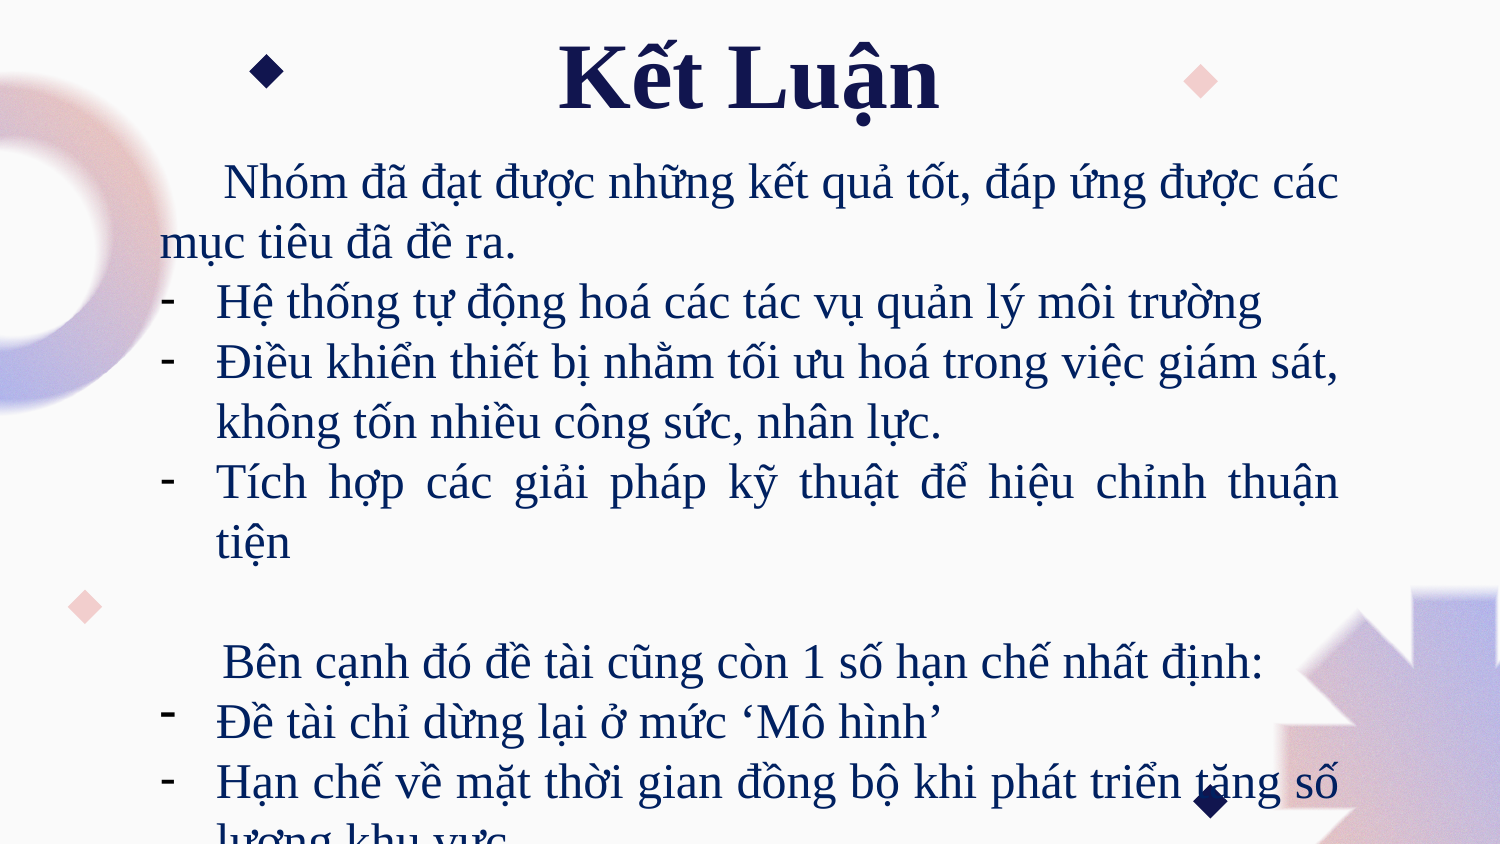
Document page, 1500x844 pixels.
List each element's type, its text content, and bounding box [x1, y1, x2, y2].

text_box Nhóm đã đạt được những kết quả tốt, đáp ứng được các mục tiêu đã đề ra. Hệ thống tự động hoá các tác vụ quản lý môi trường Điều khiển thiết bị nhằm tối ưu hoá trong việc giám sát, không tốn nhiều công sức, nhân lực. Tích hợp các giải pháp kỹ thuật để hiệu chỉnh thuận tiện Bên cạnh đó đề tài cũng còn 1 số hạn chế nhất định: Đề tài chỉ dừng lại ở mức ‘Mô hình’ Hạn chế về mặt thời gian đồng bộ khi phát triển tăng số lượng khu vực [144, 141, 1355, 844]
picture [1244, 556, 1500, 844]
picture [0, 53, 194, 433]
title Kết Luận [118, 0, 1382, 141]
